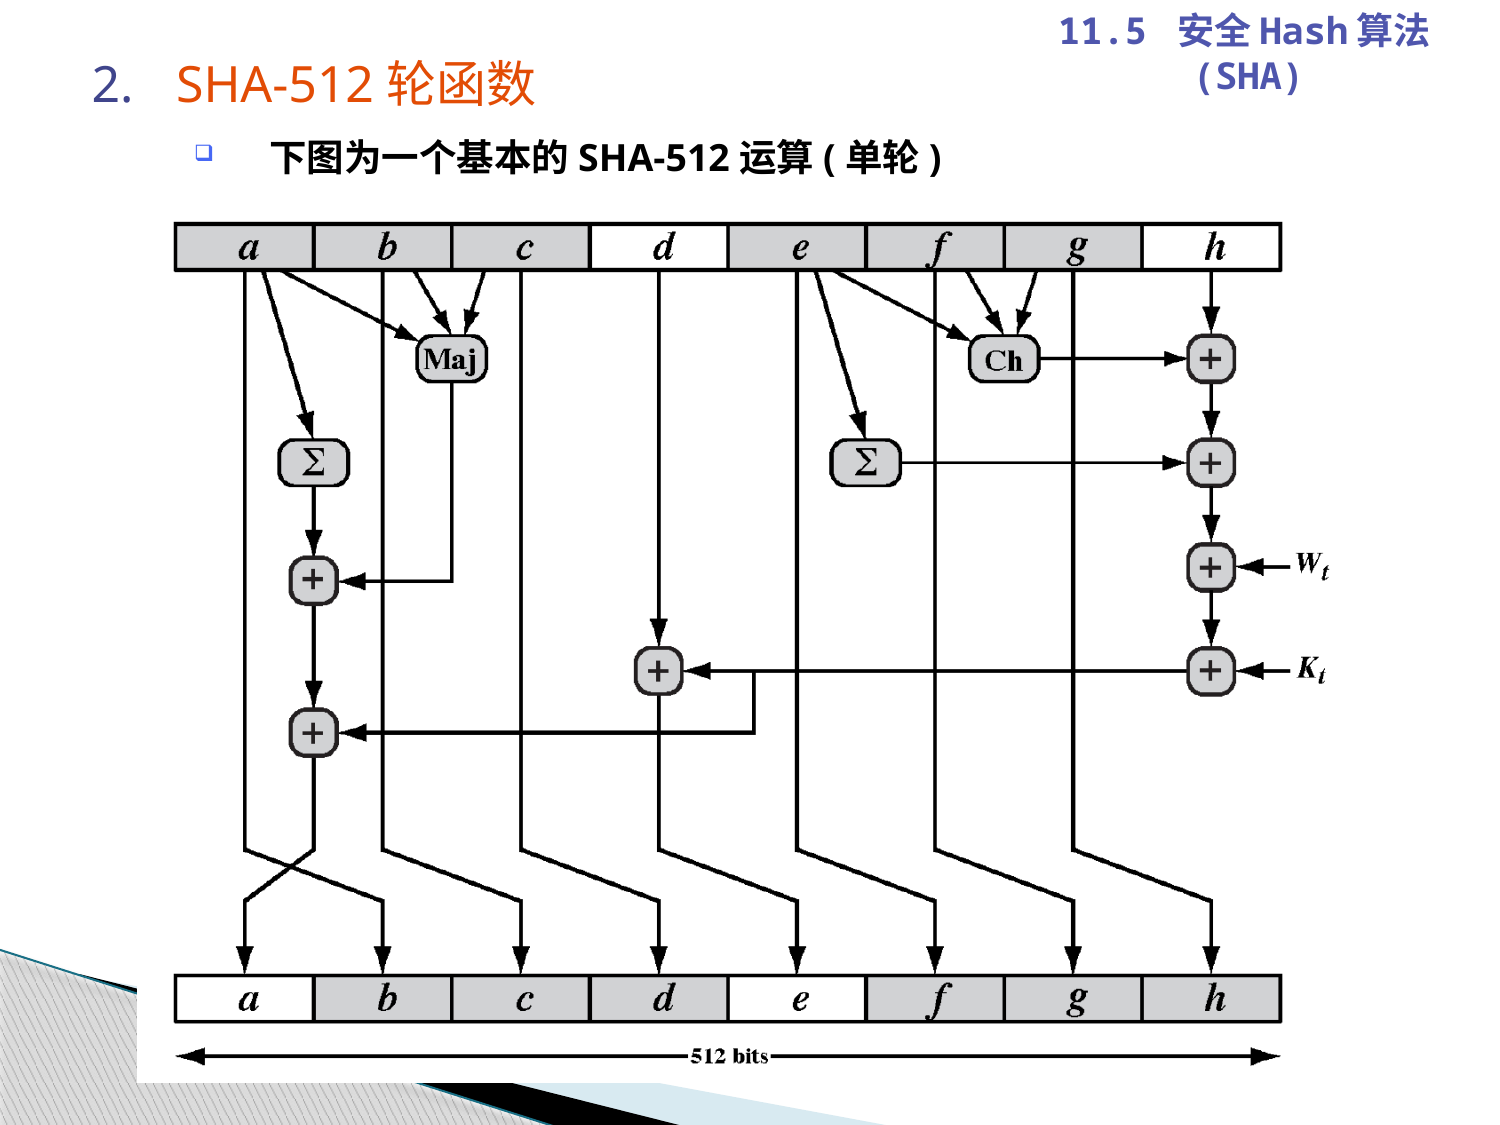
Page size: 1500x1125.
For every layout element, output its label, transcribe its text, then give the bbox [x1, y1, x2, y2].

text_box SHA-512轮函数 下图为一个基本的SHA-512运算(单轮) [76, 33, 1427, 905]
text_box 11.5 安全Hash算法(SHA) [998, 0, 1499, 104]
picture [137, 205, 1363, 1083]
